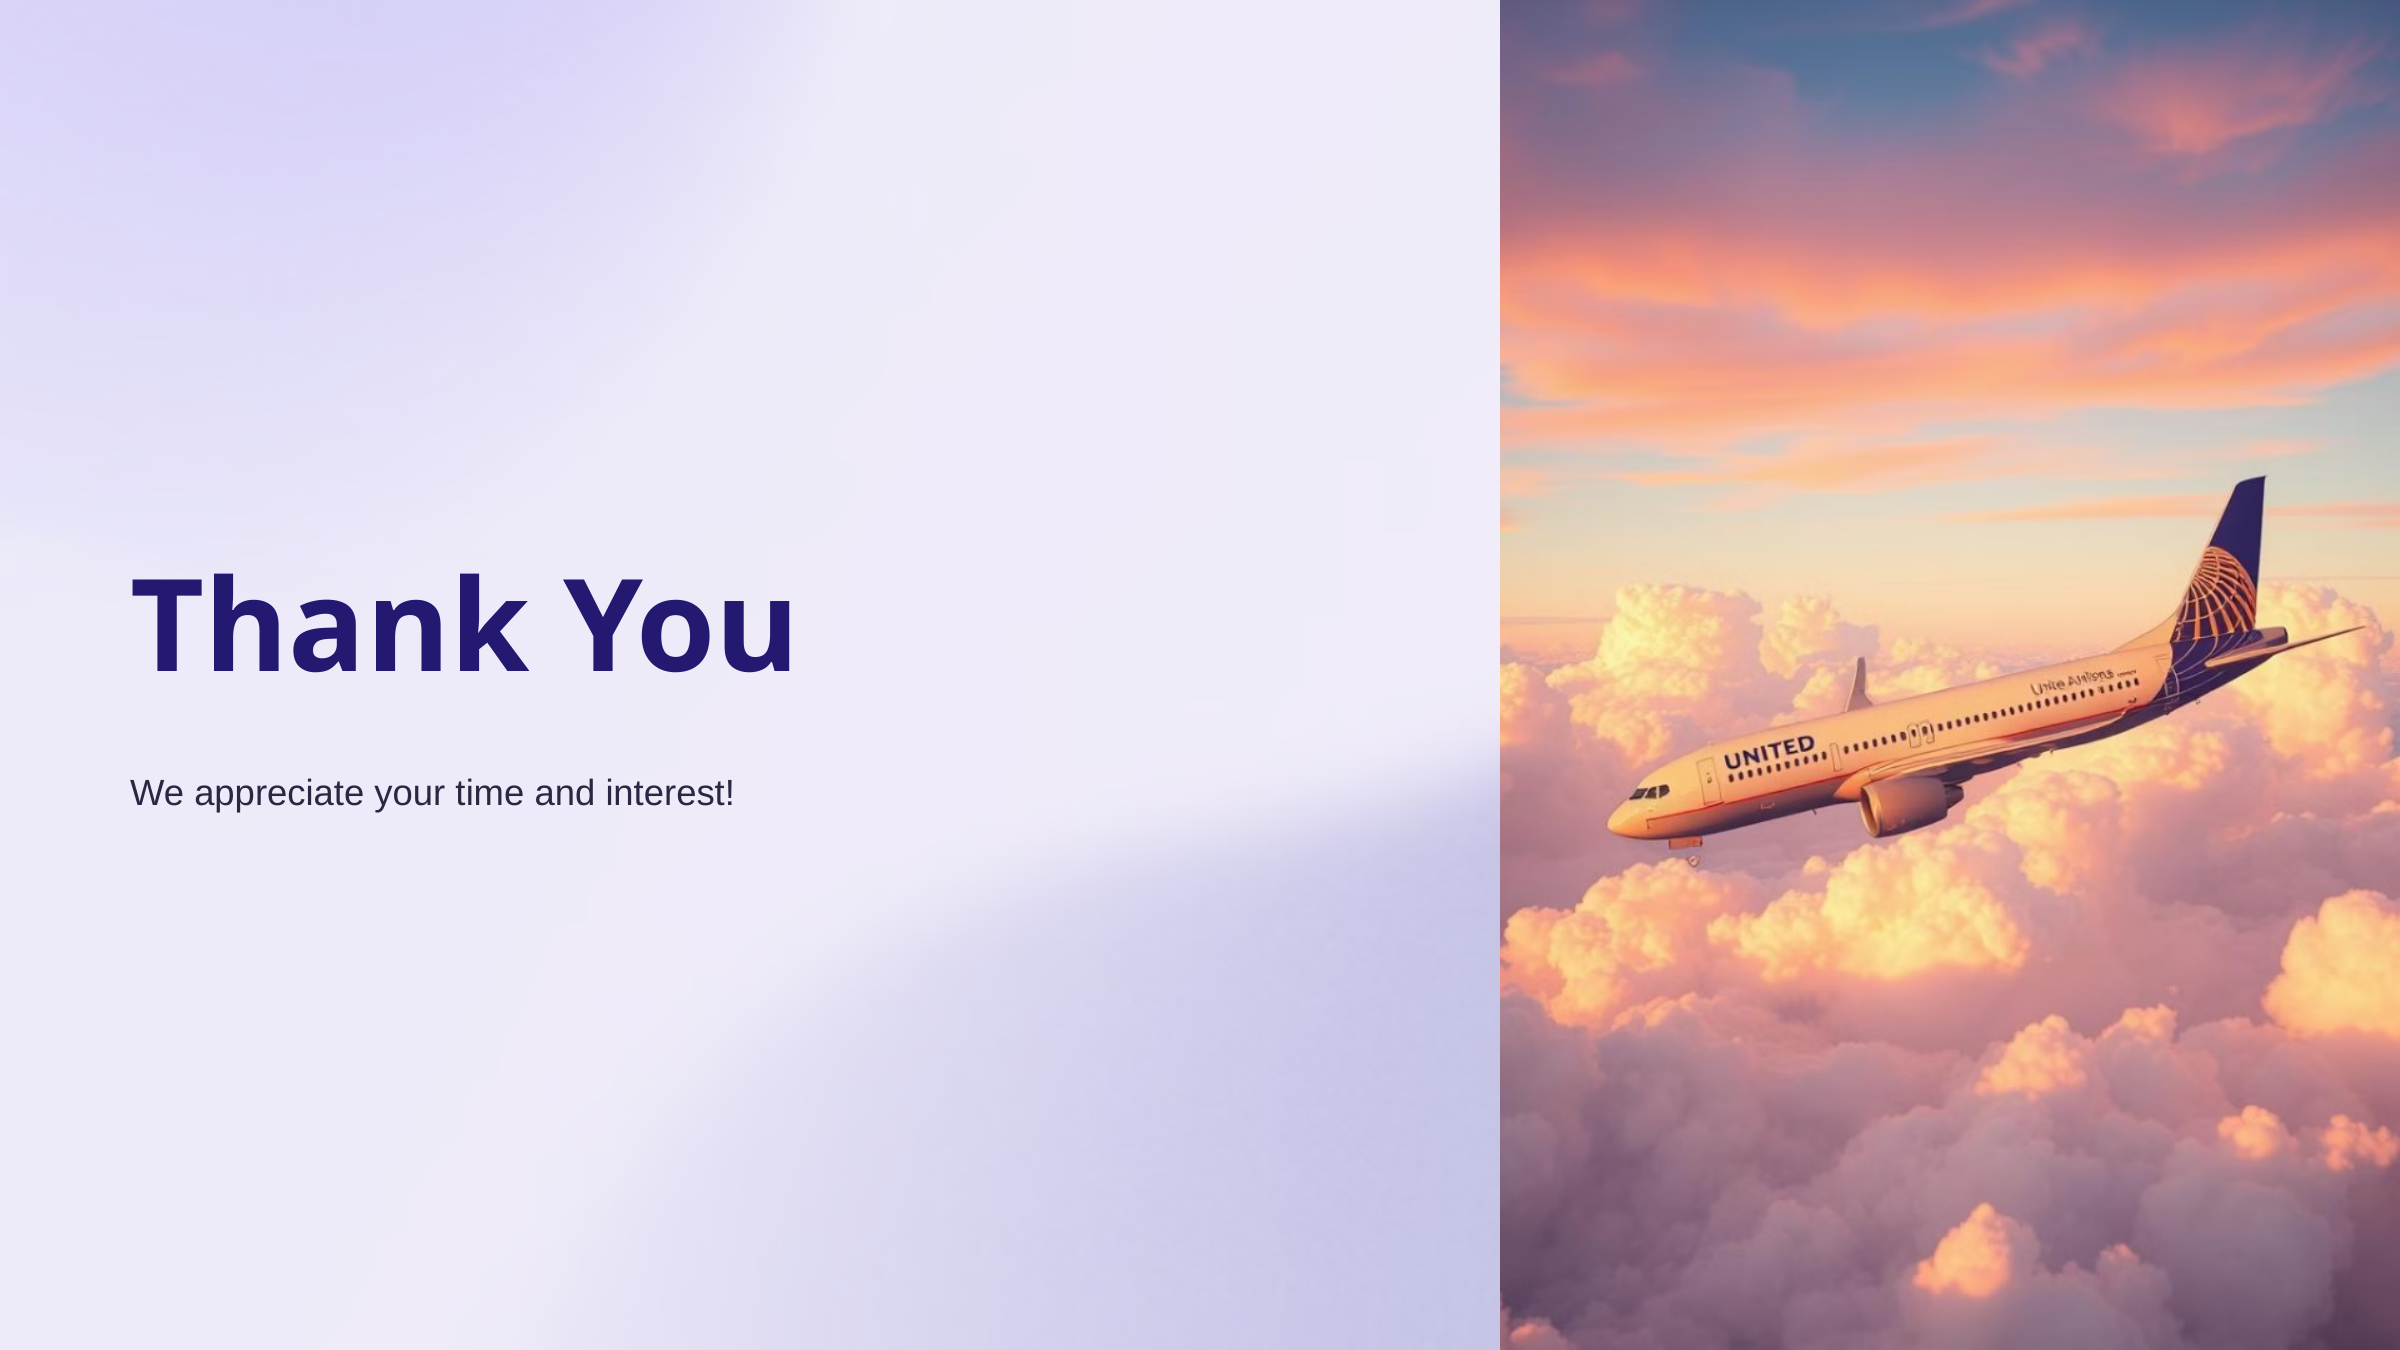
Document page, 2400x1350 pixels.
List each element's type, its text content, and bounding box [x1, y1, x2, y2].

picture [1499, 0, 2400, 1350]
text_box Thank You [130, 537, 1370, 698]
text_box We appreciate your time and interest! [130, 753, 1370, 813]
